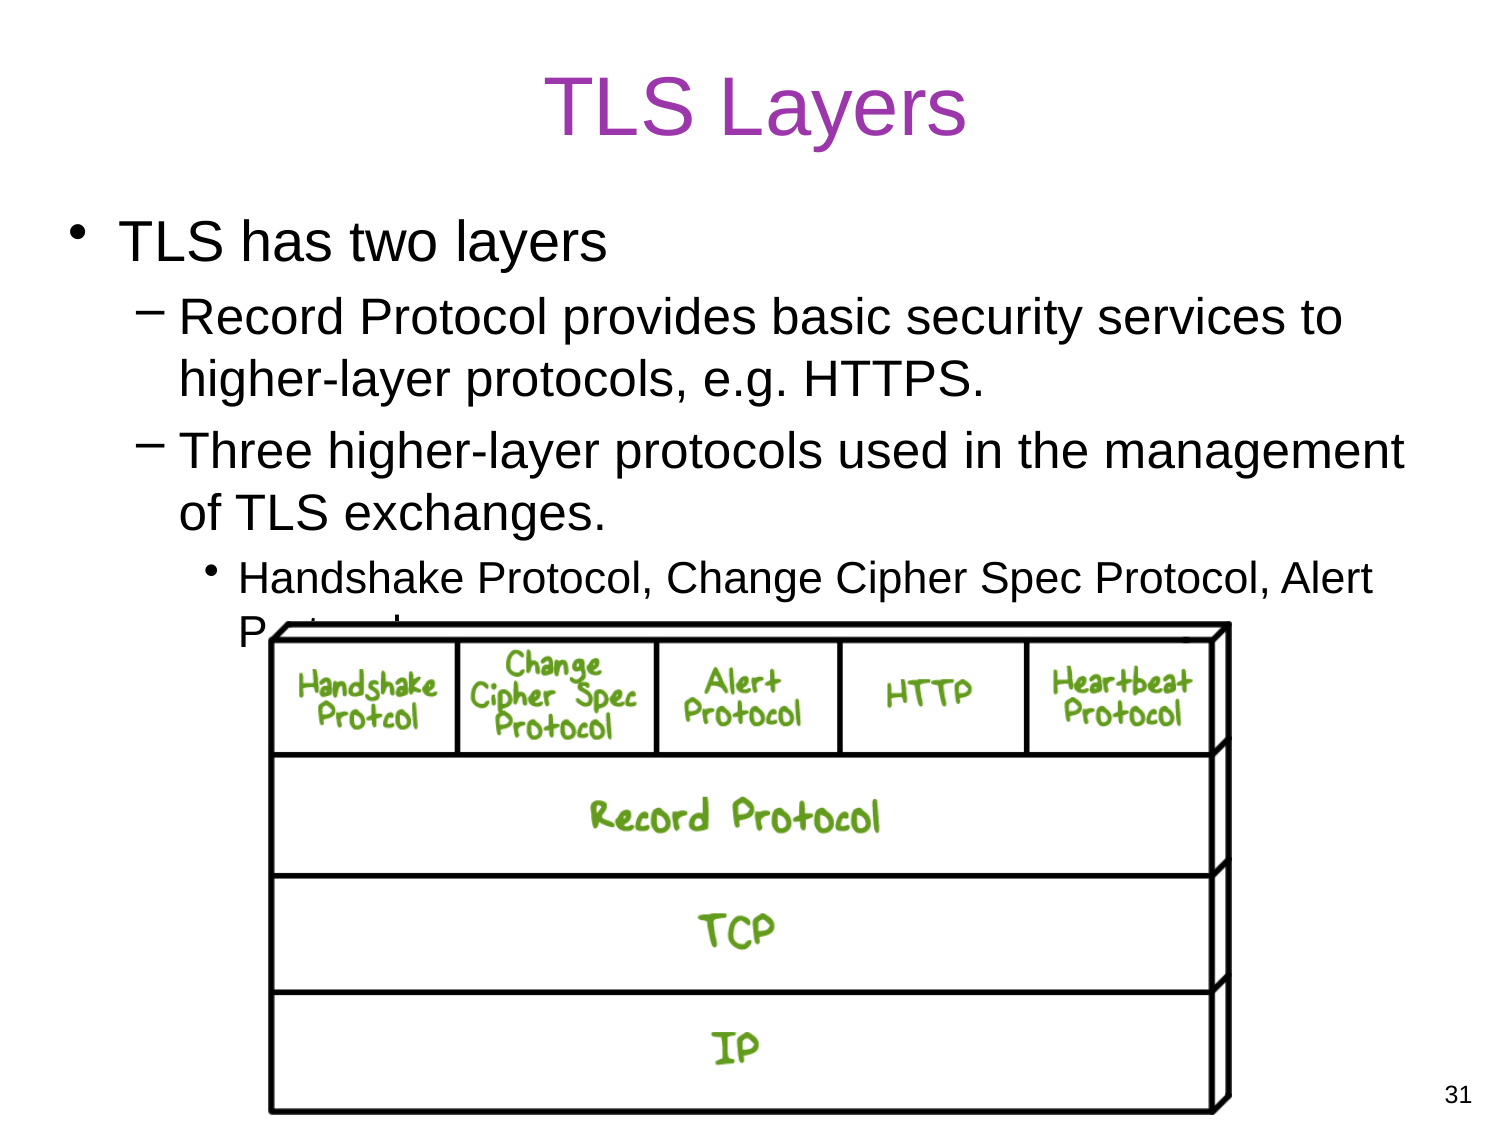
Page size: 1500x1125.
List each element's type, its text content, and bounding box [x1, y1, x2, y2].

picture [267, 620, 1233, 1115]
list TLS has two layers Record Protocol provides basic security services to higher-layer protocols, e.g. HTTPS. Three higher-layer protocols used in the management of TLS exchanges. Handshake Protocol, Change Cipher Spec Protocol, Alert Protocol. [52, 196, 1459, 670]
slide_number 31 [1237, 1070, 1488, 1112]
title TLS Layers [52, 30, 1459, 174]
